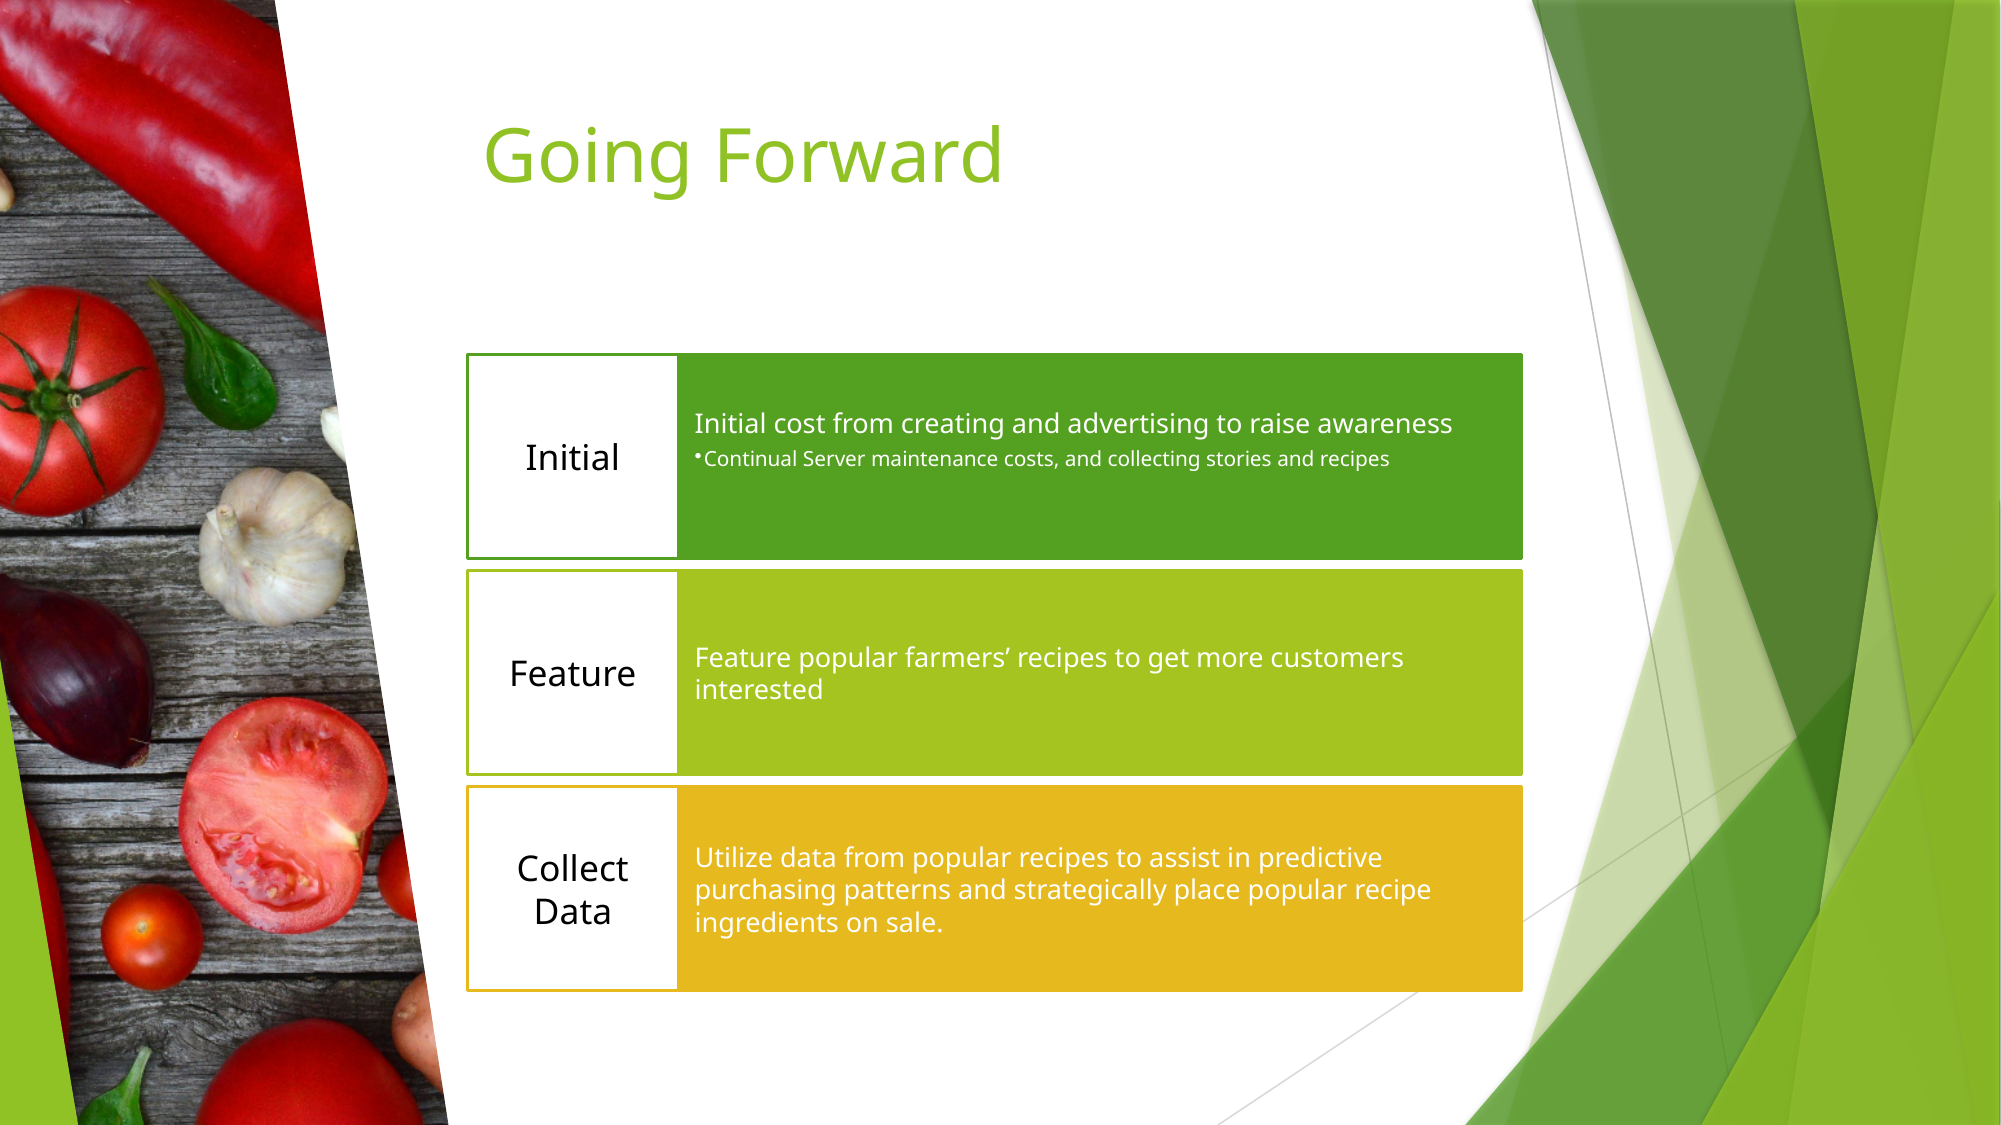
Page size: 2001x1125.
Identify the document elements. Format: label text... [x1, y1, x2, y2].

title Going Forward [467, 99, 1522, 317]
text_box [466, 353, 1522, 992]
picture [0, 0, 449, 1125]
